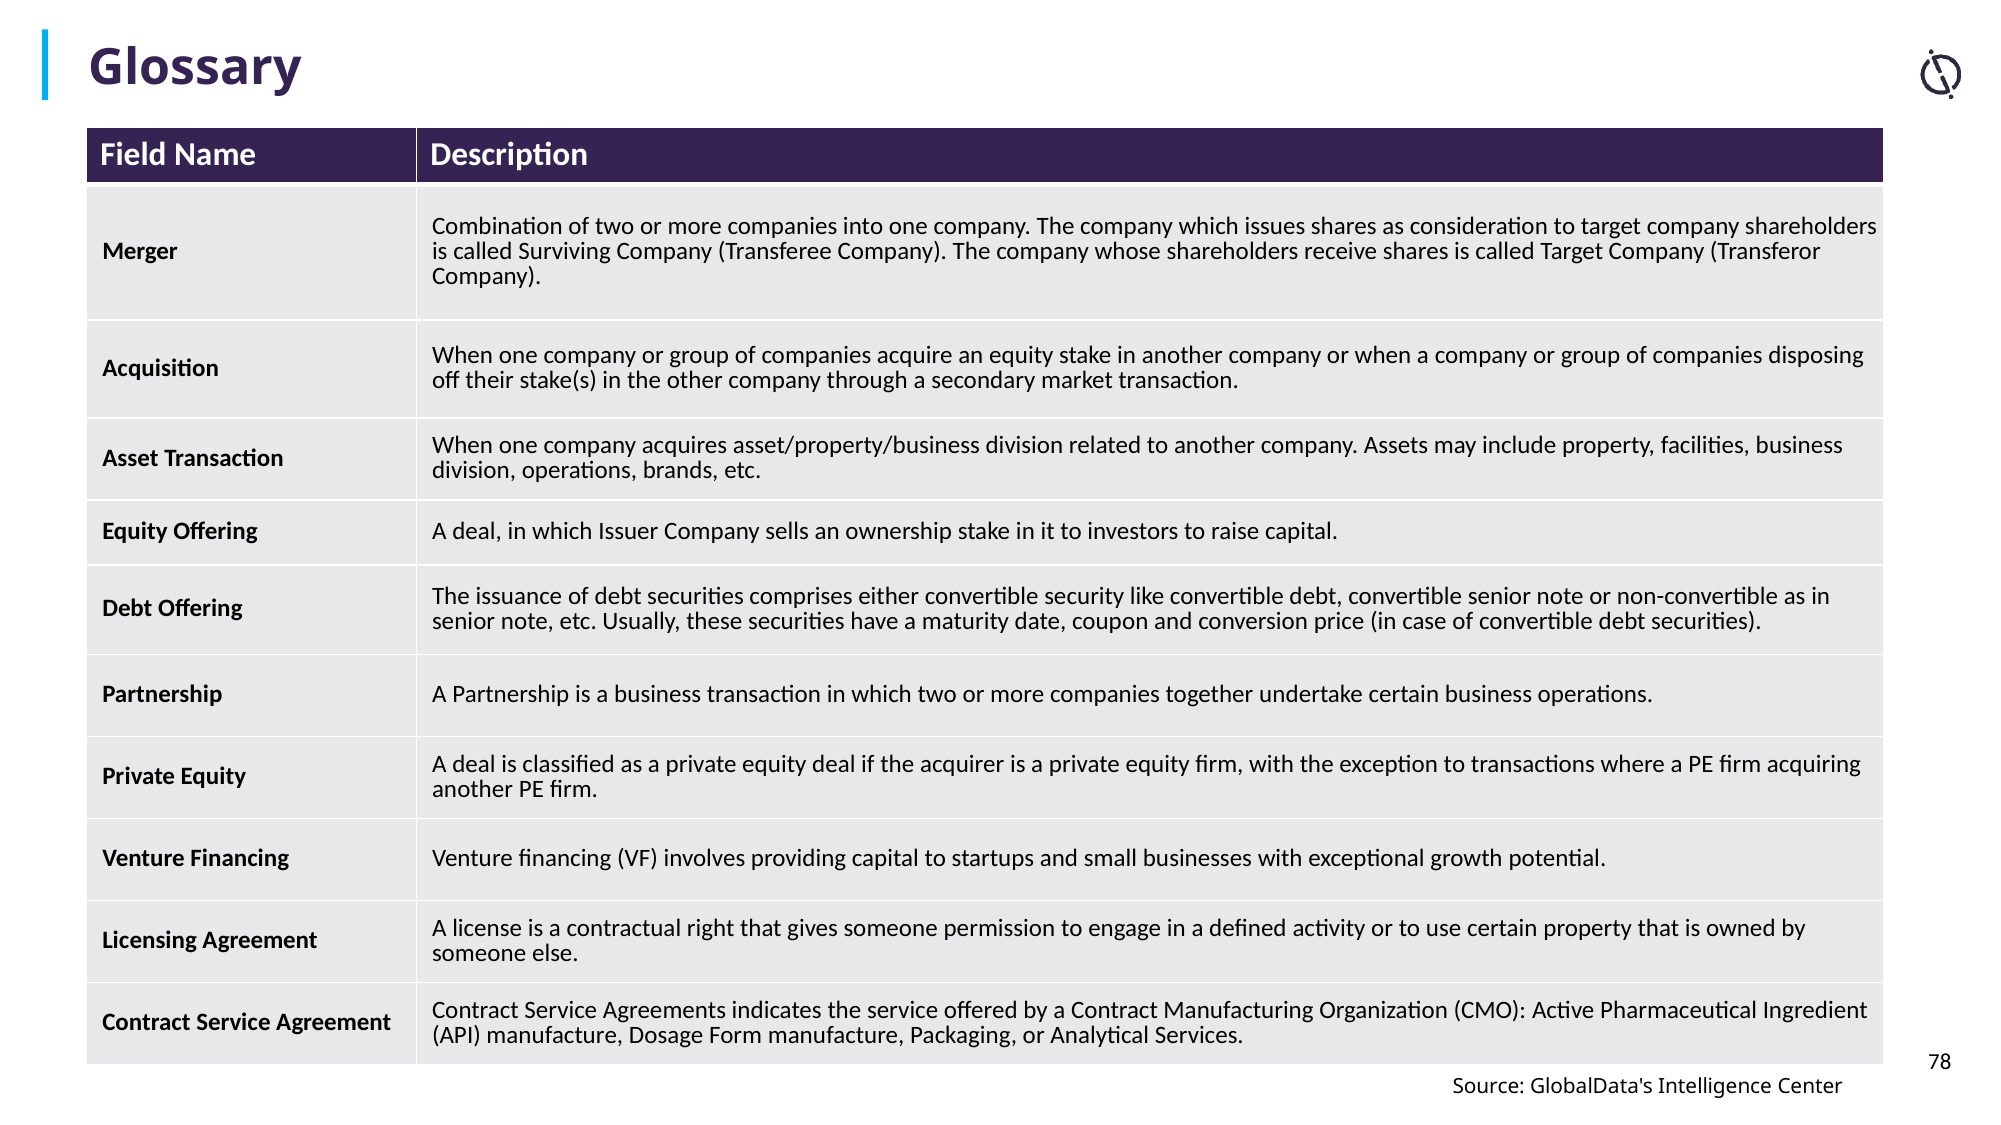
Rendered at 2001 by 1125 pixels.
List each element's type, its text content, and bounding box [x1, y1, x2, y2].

table_cell Licensing Agreement [87, 901, 416, 982]
table_cell Debt Offering [87, 566, 416, 654]
table_cell Contract Service Agreements indicates the service offered by a Contract Manufacturing Organization (CMO): Active Pharmaceutical Ingredient (API) manufacture, Dosage Form manufacture, Packaging, or Analytical Services. [417, 983, 1883, 1064]
table_cell A Partnership is a business transaction in which two or more companies together undertake certain business operations. [417, 655, 1883, 736]
table_cell Merger [87, 187, 416, 319]
table_cell A deal is classified as a private equity deal if the acquirer is a private equity firm, with the exception to transactions where a PE firm acquiring another PE firm. [417, 737, 1883, 818]
table_cell Combination of two or more companies into one company. The company which issues shares as consideration to target company shareholders is called Surviving Company (Transferee Company). The company whose shareholders receive shares is called Target Company (Transferor Company). [417, 187, 1883, 319]
table_header Field Name [87, 128, 416, 182]
table_cell Venture Financing [87, 819, 416, 900]
table_cell Acquisition [87, 321, 416, 417]
table_cell A deal, in which Issuer Company sells an ownership stake in it to investors to raise capital. [417, 501, 1883, 564]
table_cell The issuance of debt securities comprises either convertible security like convertible debt, convertible senior note or non-convertible as in senior note, etc. Usually, these securities have a maturity date, coupon and conversion price (in case of convertible debt securities). [417, 566, 1883, 654]
table_cell Venture financing (VF) involves providing capital to startups and small businesses with exceptional growth potential. [417, 819, 1883, 900]
table_cell A license is a contractual right that gives someone permission to engage in a defined activity or to use certain property that is owned by someone else. [417, 901, 1883, 982]
table_header Description [417, 128, 1883, 182]
table_cell Equity Offering [87, 501, 416, 564]
list Glossary [41, 35, 1884, 94]
table_cell Asset Transaction [87, 419, 416, 499]
table_cell Contract Service Agreement [87, 983, 416, 1064]
table_cell When one company acquires asset/property/business division related to another company. Assets may include property, facilities, business division, operations, brands, etc. [417, 419, 1883, 499]
picture [1920, 49, 1961, 99]
table_cell When one company or group of companies acquire an equity stake in another company or when a company or group of companies disposing off their stake(s) in the other company through a secondary market transaction. [417, 321, 1883, 417]
table_cell Private Equity [87, 737, 416, 818]
table_cell Partnership [87, 655, 416, 736]
